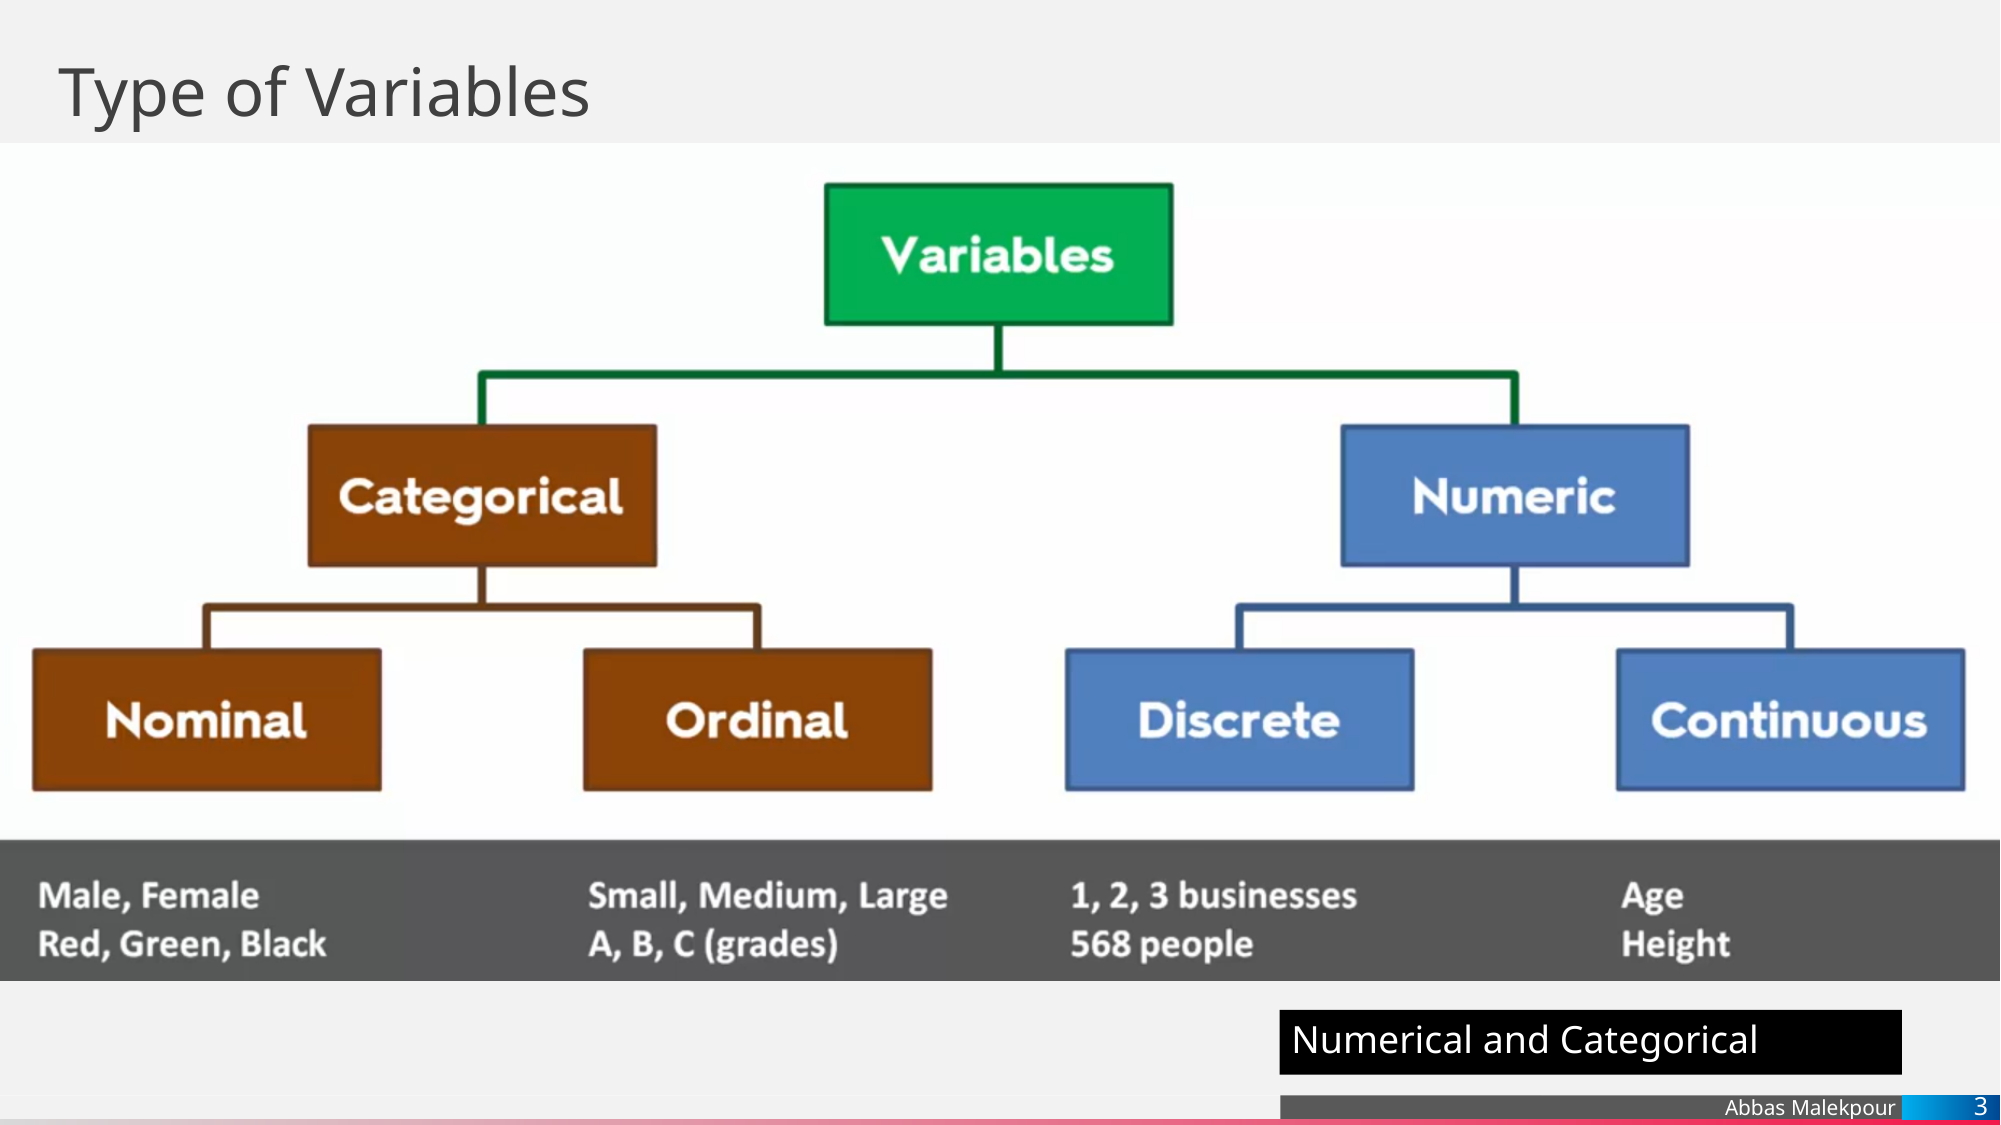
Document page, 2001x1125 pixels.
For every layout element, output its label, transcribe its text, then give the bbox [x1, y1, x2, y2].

picture [0, 0, 2000, 1096]
slide_number 3 [1901, 1096, 2000, 1120]
